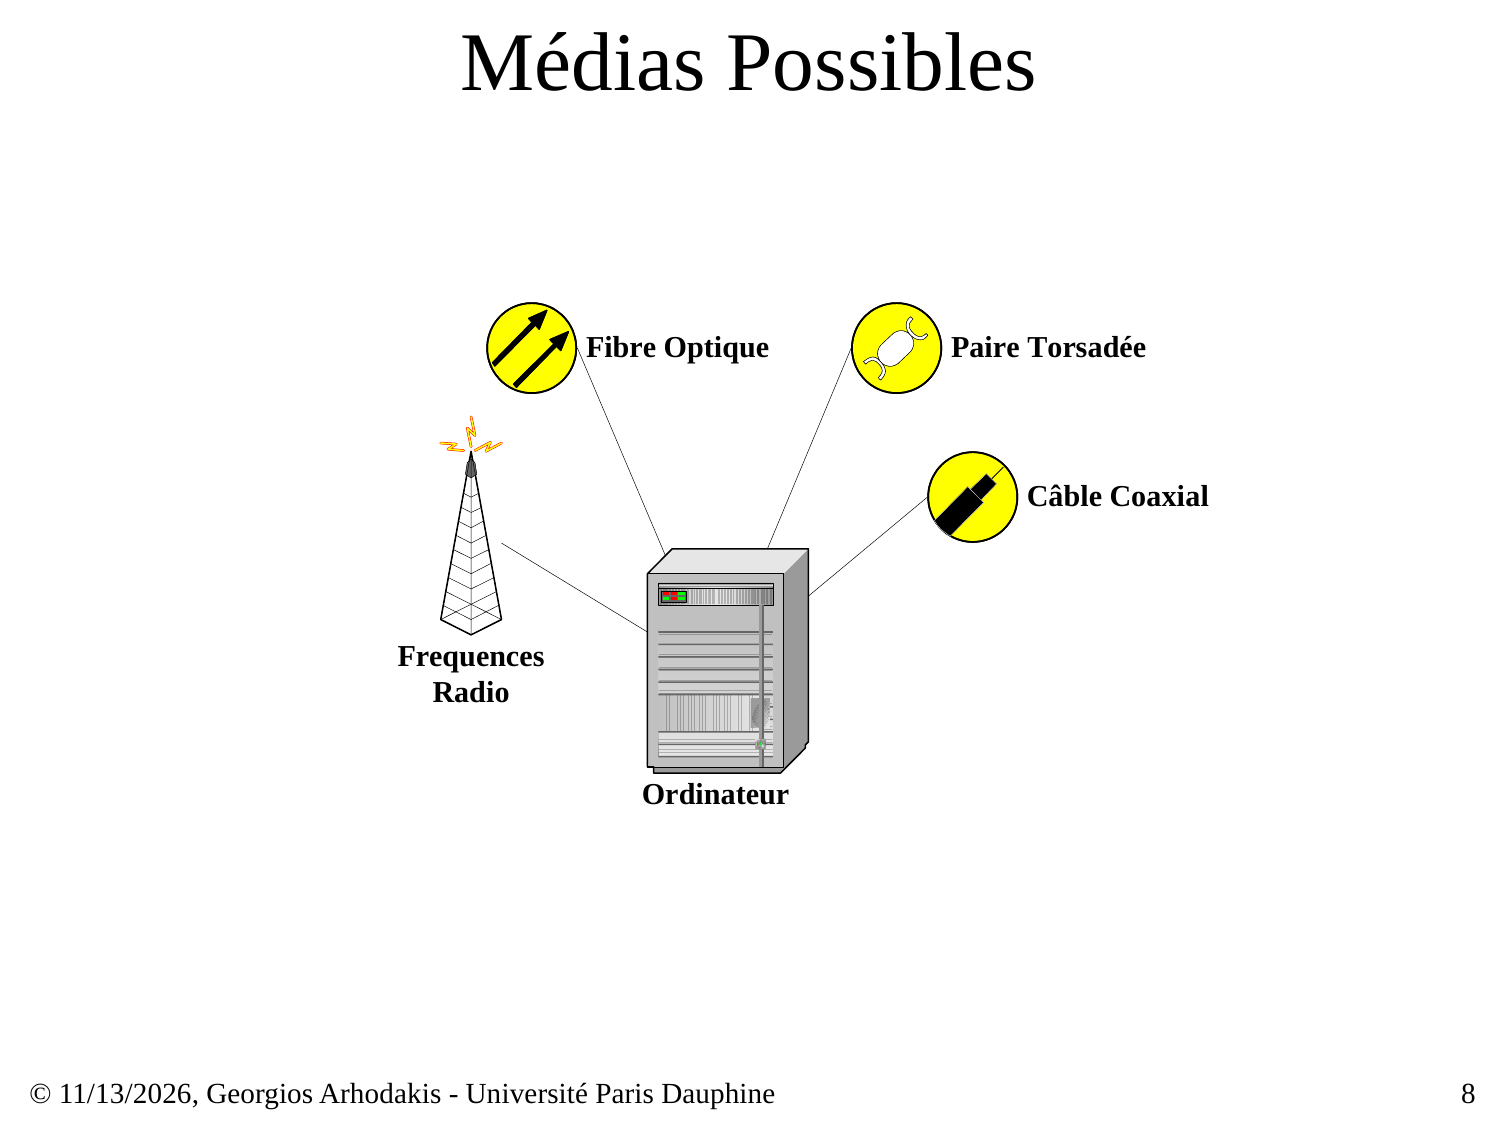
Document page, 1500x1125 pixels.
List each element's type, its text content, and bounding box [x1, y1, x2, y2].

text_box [380, 285, 1211, 817]
slide_number 8 [1328, 1074, 1476, 1110]
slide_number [29, 1074, 206, 1110]
title Médias Possibles [111, 0, 1387, 159]
footer Georgios Arhodakis - Université Paris Dauphine [206, 1074, 1093, 1110]
